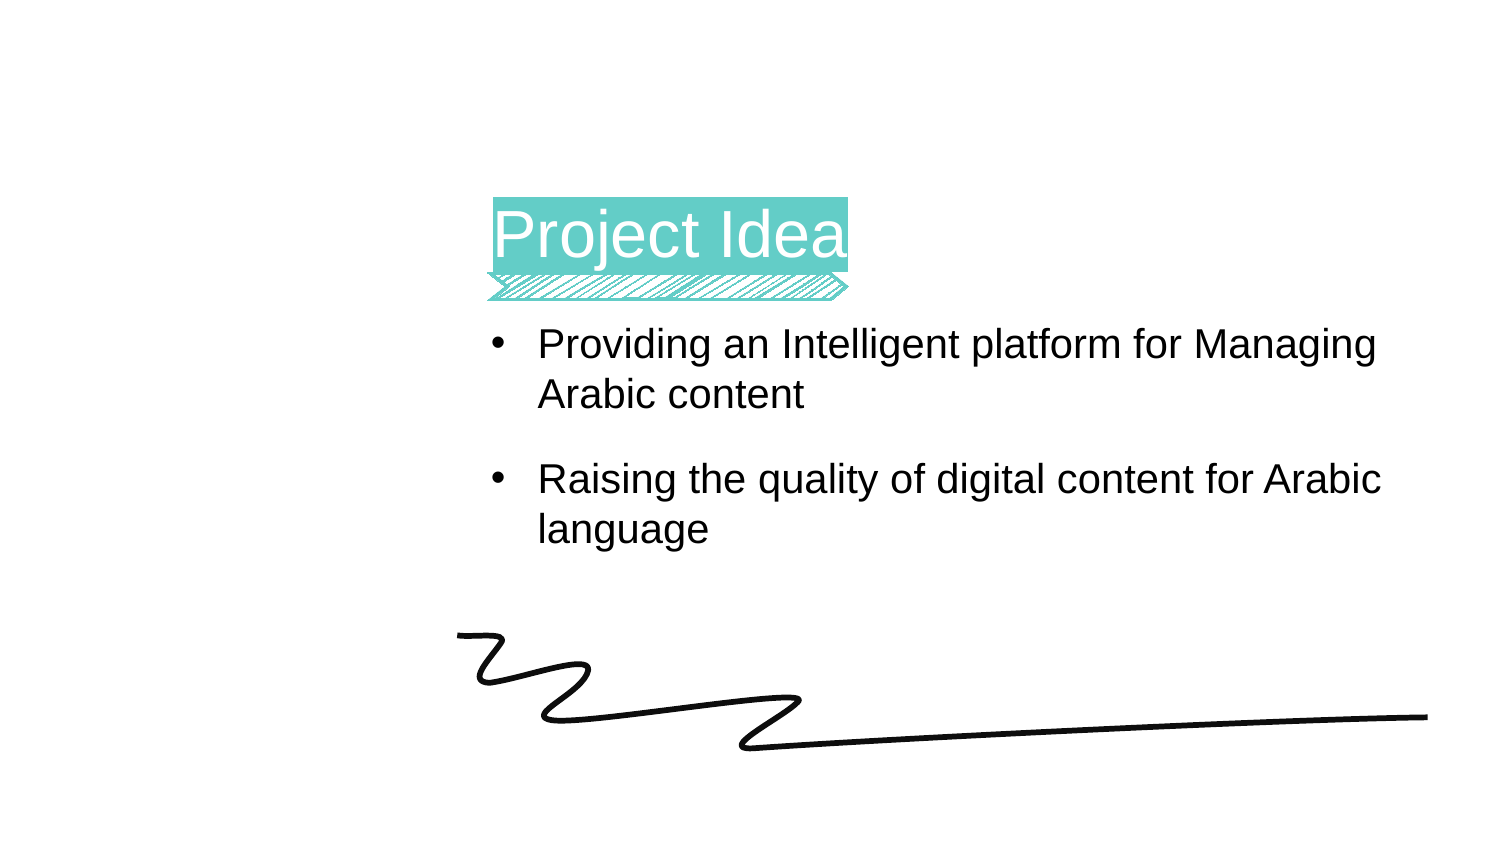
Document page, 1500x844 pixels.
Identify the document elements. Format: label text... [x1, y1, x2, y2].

text_box [457, 634, 1428, 750]
text_box Providing an Intelligent platform for Managing Arabic content Raising the quality of digital content for Arabic language [476, 309, 1456, 560]
text_box Project Idea [477, 183, 864, 279]
text_box [487, 272, 849, 301]
